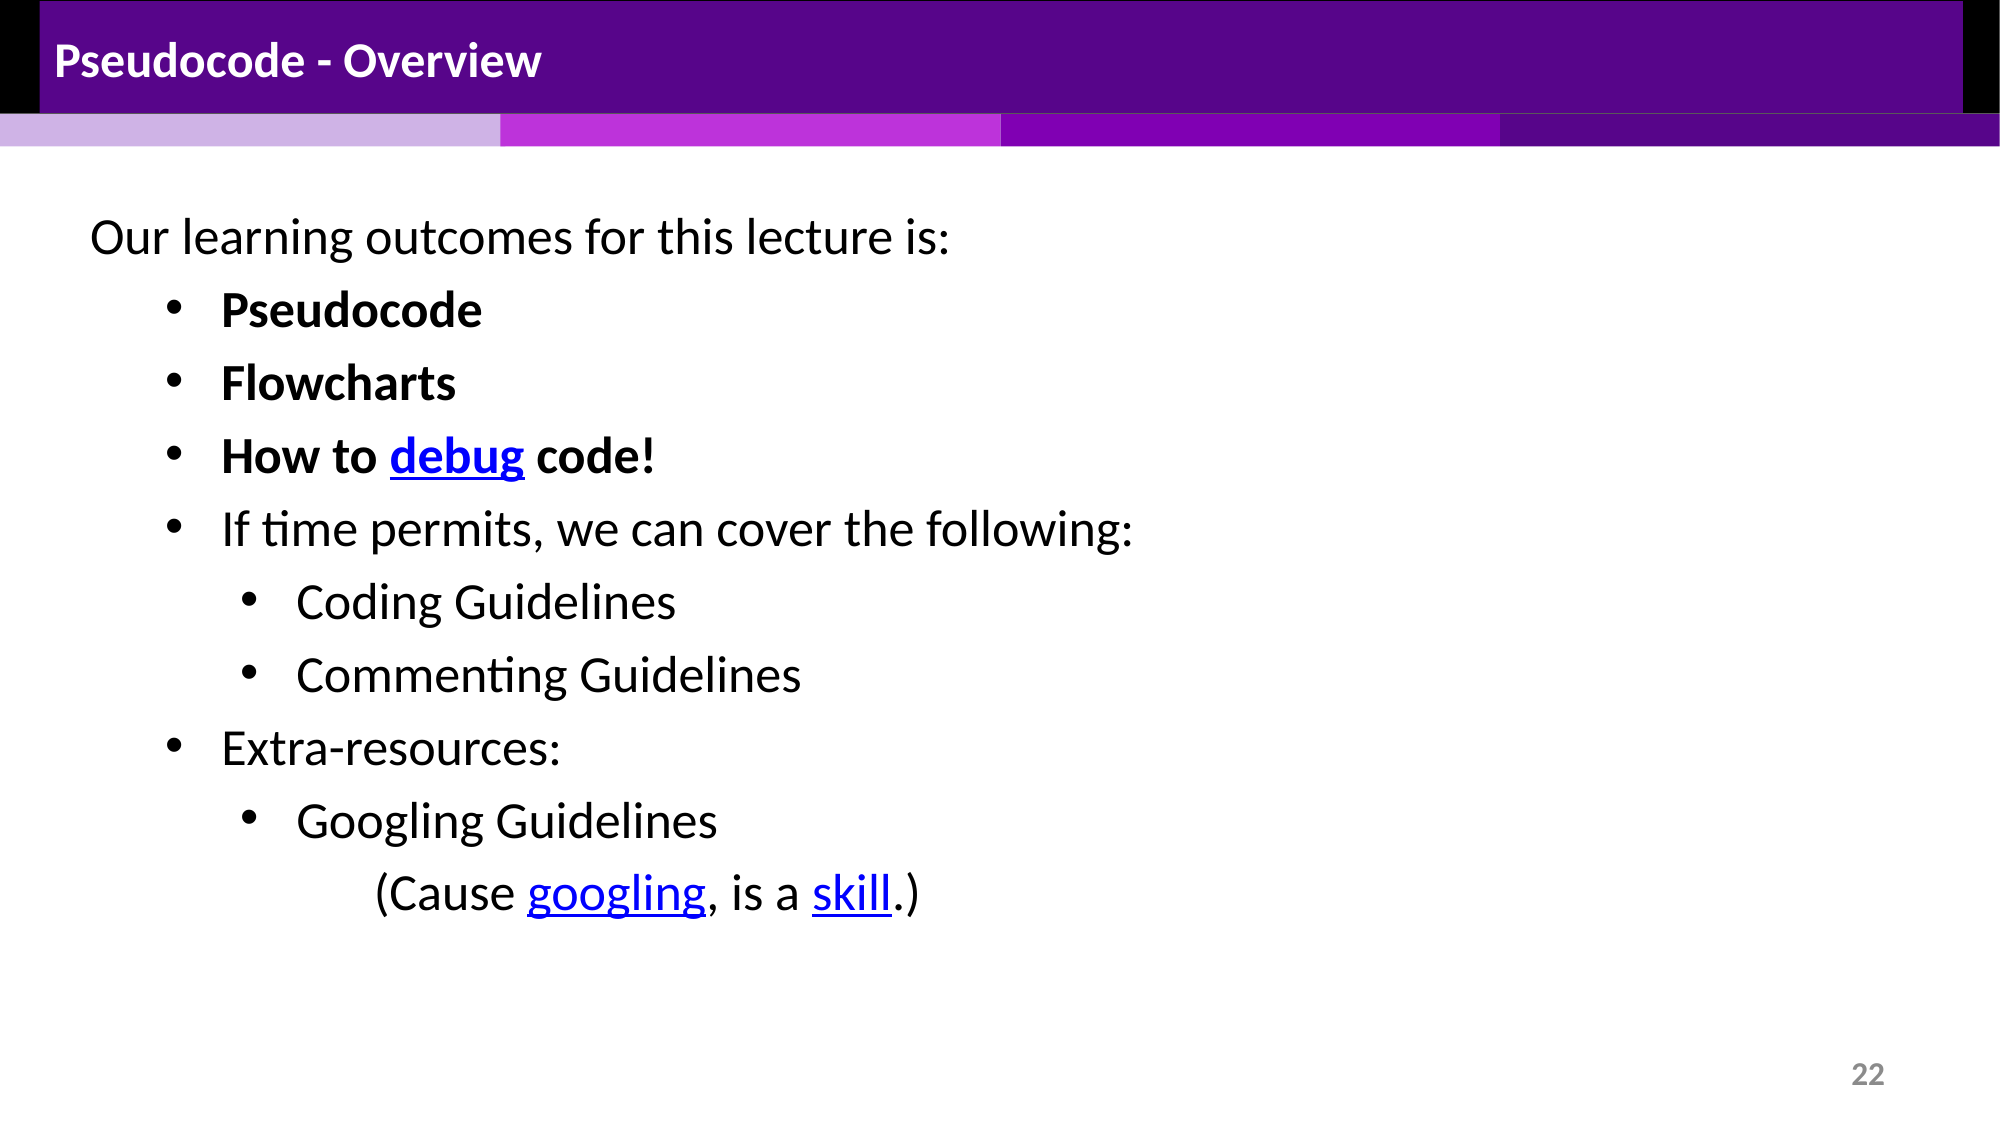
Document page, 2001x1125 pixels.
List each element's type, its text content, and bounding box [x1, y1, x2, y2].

text_box Pseudocode - Overview [39, 1, 1963, 113]
text_box Our learning outcomes for this lecture is: Pseudocode Flowcharts How to debug code! If time permits, we can cover the following: Coding Guidelines Commenting Guidelines Extra-resources: Googling Guidelines (Cause googling, is a skill.) [75, 195, 1893, 1058]
